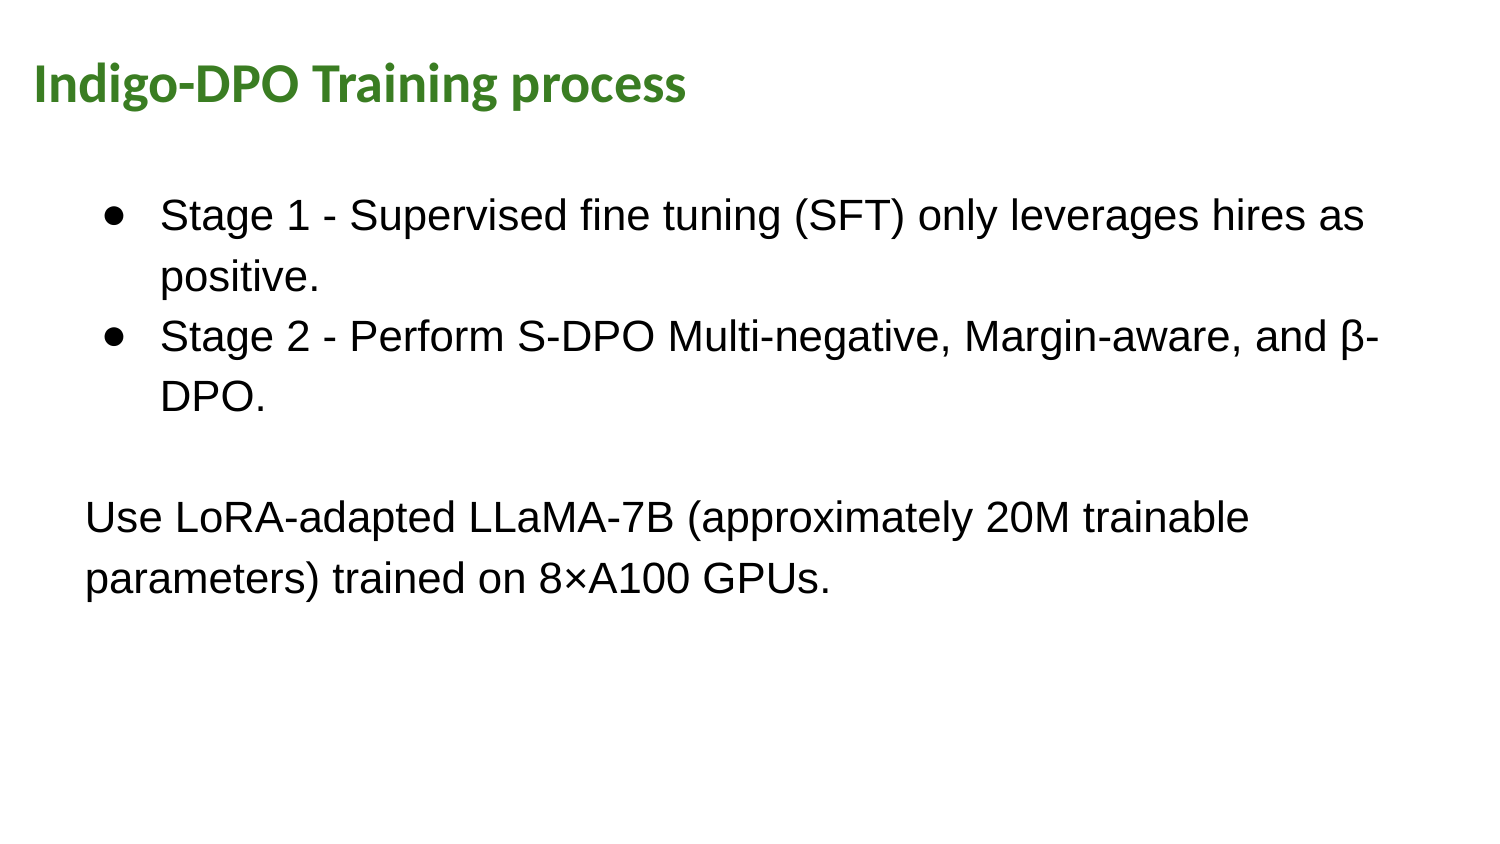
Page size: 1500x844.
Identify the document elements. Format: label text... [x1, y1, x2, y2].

text_box Indigo-DPO Training process [15, 30, 1406, 123]
text_box Stage 1 - Supervised fine tuning (SFT) only leverages hires as positive. Stage 2 - Perform S-DPO Multi-negative, Margin-aware, and β-DPO. Use LoRA-adapted LLaMA-7B (approximately 20M trainable parameters) trained on 8×A100 GPUs. [70, 164, 1407, 617]
